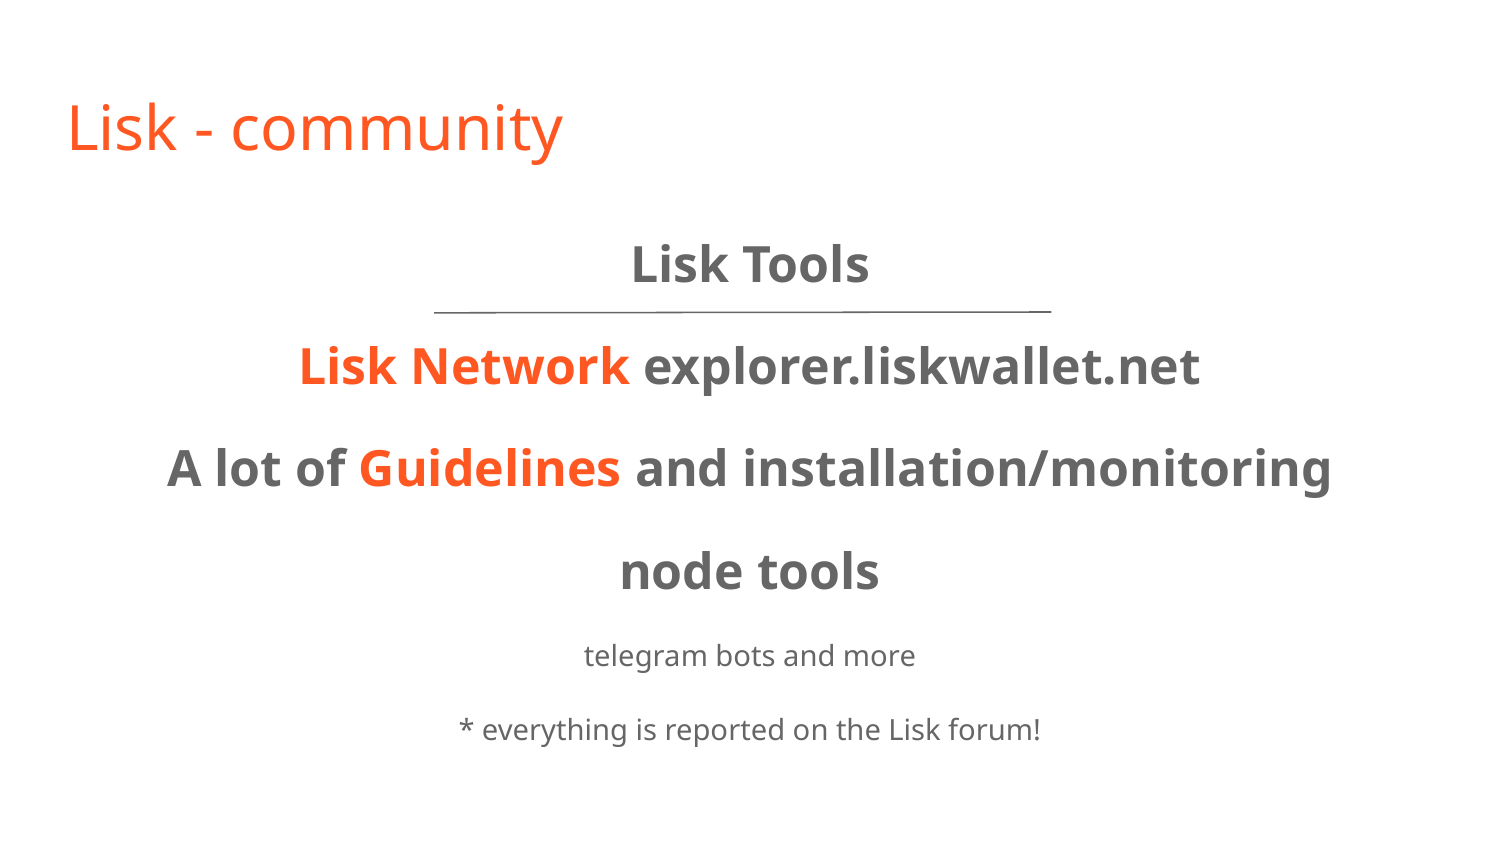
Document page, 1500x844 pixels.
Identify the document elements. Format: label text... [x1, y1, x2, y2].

list Lisk Tools Lisk Network explorer.liskwallet.net A lot of Guidelines and installation/monitoring node tools telegram bots and more * everything is reported on the Lisk forum! [51, 208, 1449, 792]
title Lisk - community [51, 72, 1449, 167]
